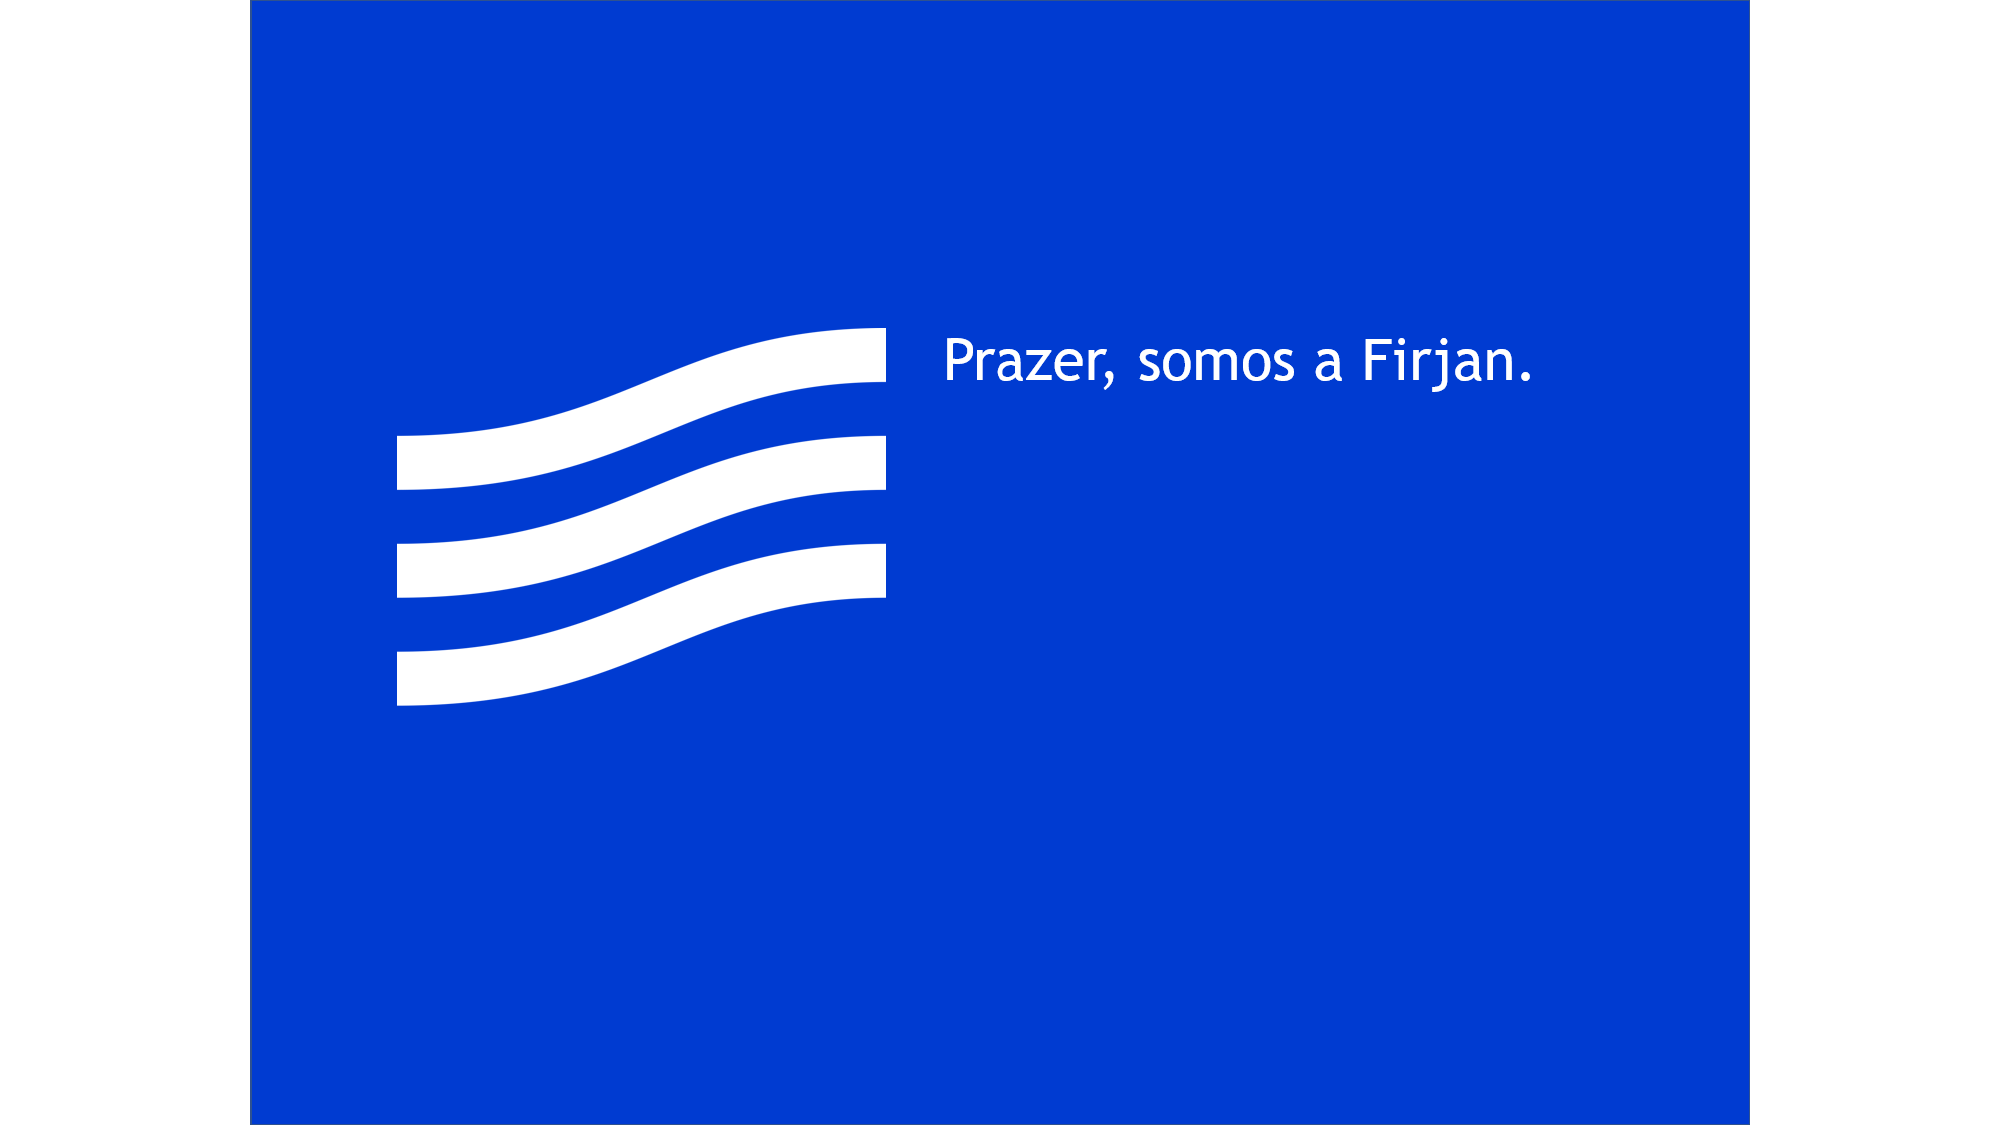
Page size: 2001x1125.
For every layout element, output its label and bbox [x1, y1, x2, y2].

picture [250, 0, 1750, 1125]
